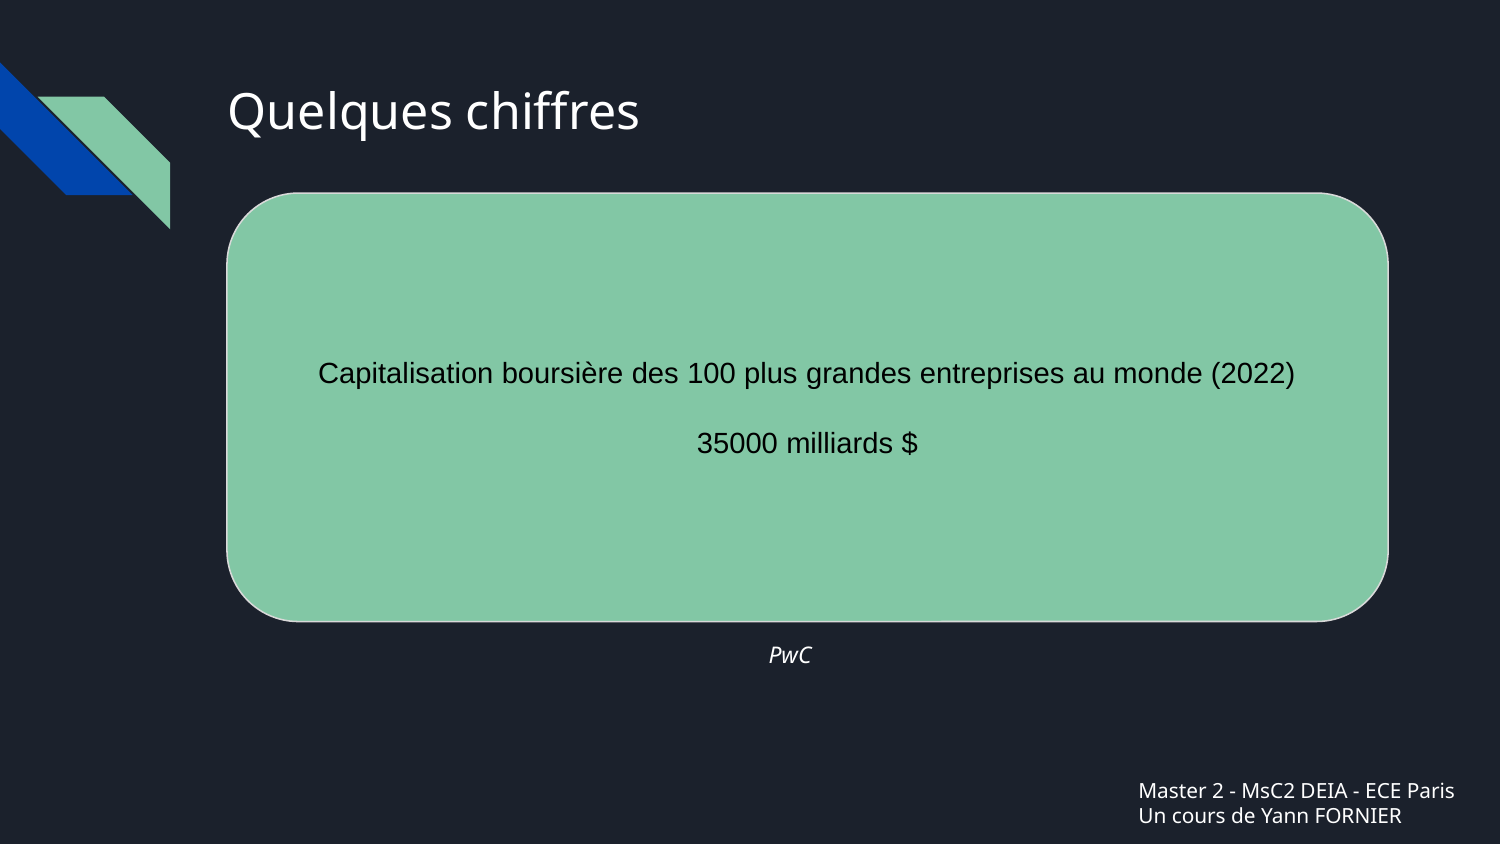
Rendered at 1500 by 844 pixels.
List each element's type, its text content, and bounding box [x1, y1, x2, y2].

title Quelques chiffres [212, 64, 1368, 215]
text_box PwC [679, 621, 901, 684]
text_box Capitalisation boursière des 100 plus grandes entreprises au monde (2022) 35000 milliards $ [226, 193, 1389, 622]
text_box Master 2 - MsC2 DEIA - ECE Paris Un cours de Yann FORNIER [1123, 762, 1500, 843]
